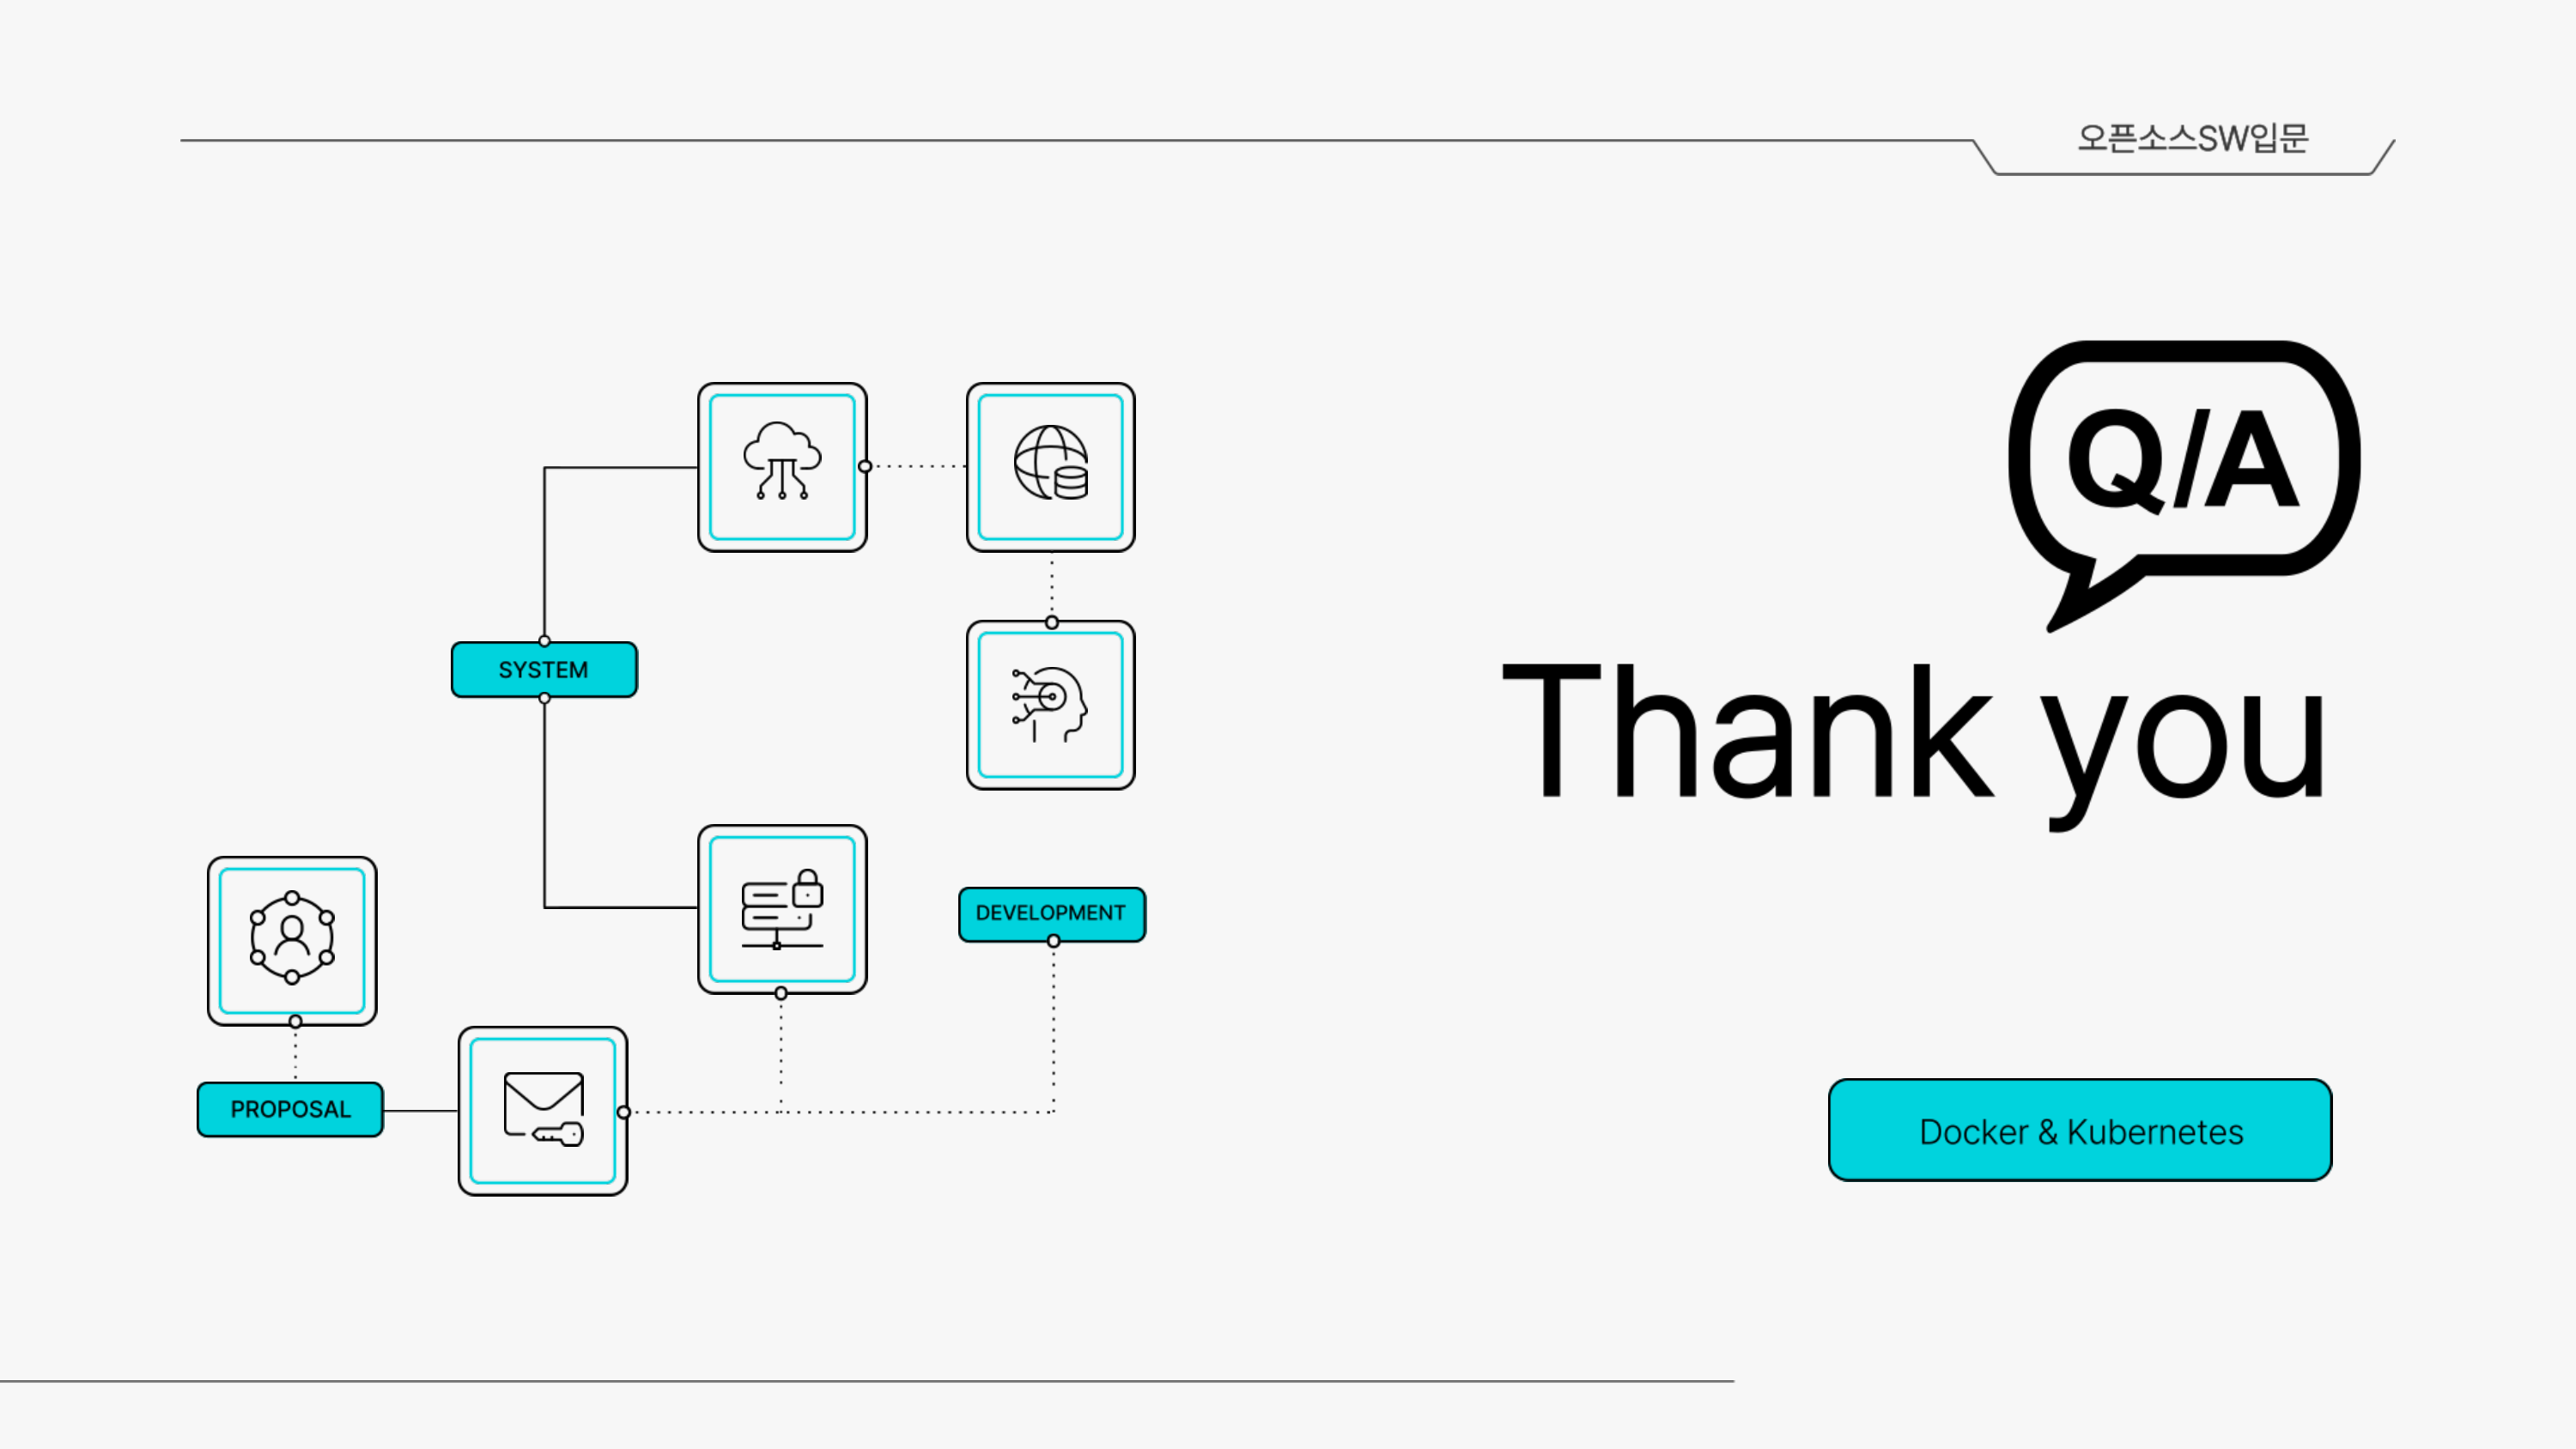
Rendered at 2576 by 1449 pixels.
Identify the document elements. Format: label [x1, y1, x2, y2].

picture [1189, 270, 2576, 1020]
picture [1820, 1077, 2333, 1188]
picture [184, 382, 1176, 1197]
picture [180, 94, 2396, 194]
